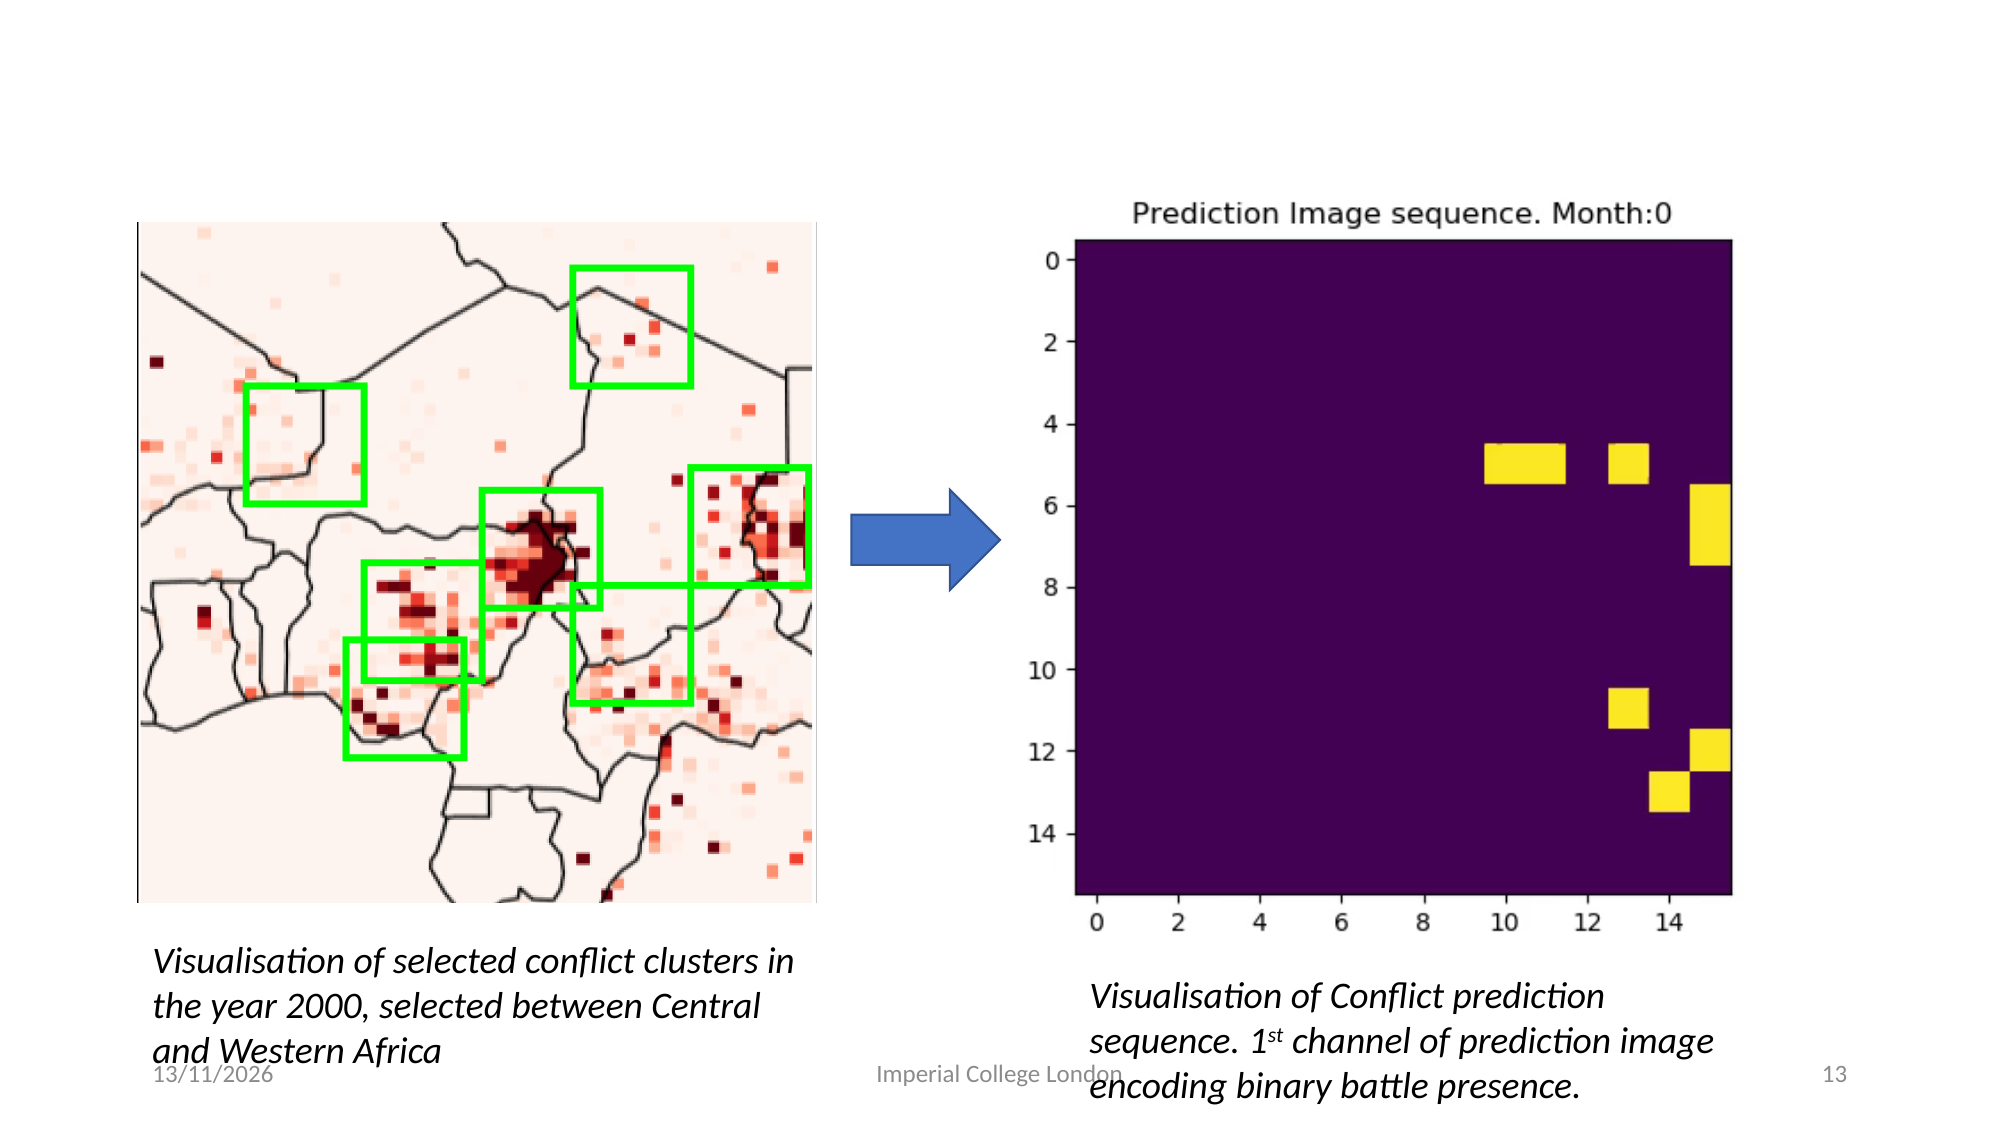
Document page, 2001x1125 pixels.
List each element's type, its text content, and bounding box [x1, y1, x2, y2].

picture [137, 222, 817, 903]
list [821, 136, 1957, 988]
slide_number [137, 1042, 588, 1103]
text_box Visualisation of selected conflict clusters in the year 2000, selected between Central and Western Africa [137, 929, 817, 1079]
footer Imperial College London [662, 1042, 1338, 1103]
slide_number 13 [1412, 1042, 1863, 1103]
text_box Visualisation of Conflict prediction sequence. 1st channel of prediction image encoding binary battle presence. [1074, 988, 1736, 1114]
